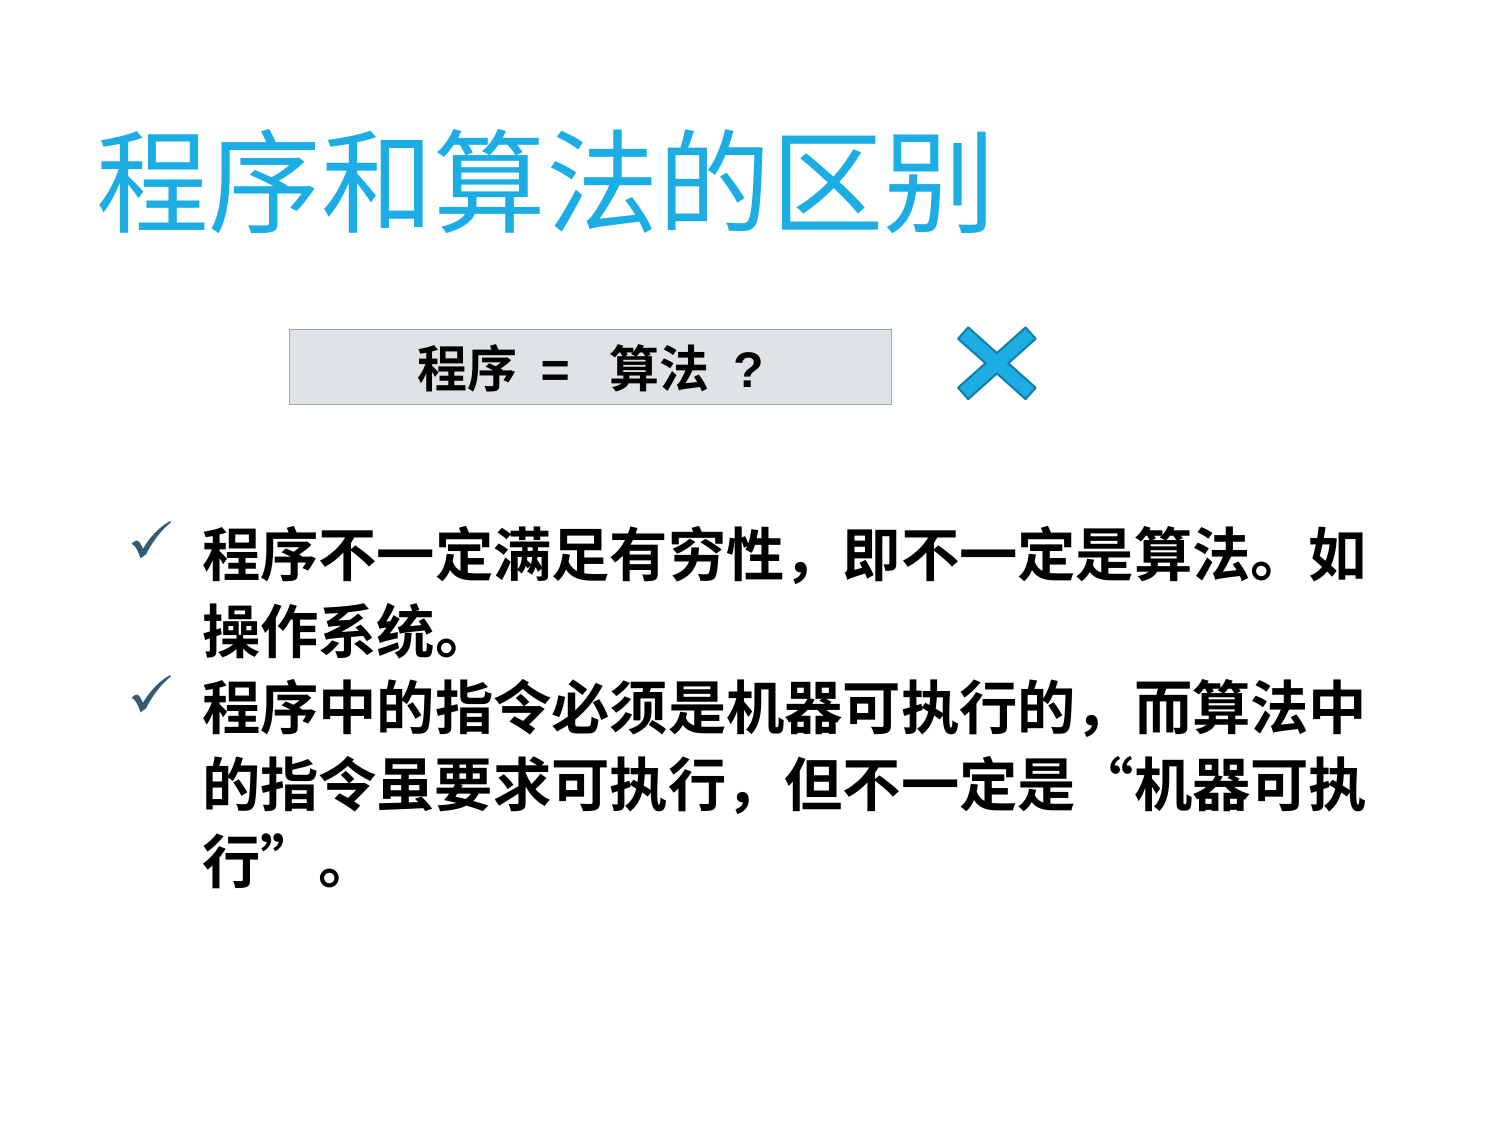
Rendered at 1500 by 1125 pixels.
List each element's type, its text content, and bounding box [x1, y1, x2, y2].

text_box 程序 = 算法 ? [289, 329, 892, 405]
text_box 程序和算法的区别 [81, 104, 1012, 255]
text_box [957, 326, 1037, 401]
text_box 程序不一定满足有穷性，即不一定是算法。如操作系统。 程序中的指令必须是机器可执行的，而算法中的指令虽要求可执行，但不一定是“机器可执行”。 [112, 503, 1388, 903]
